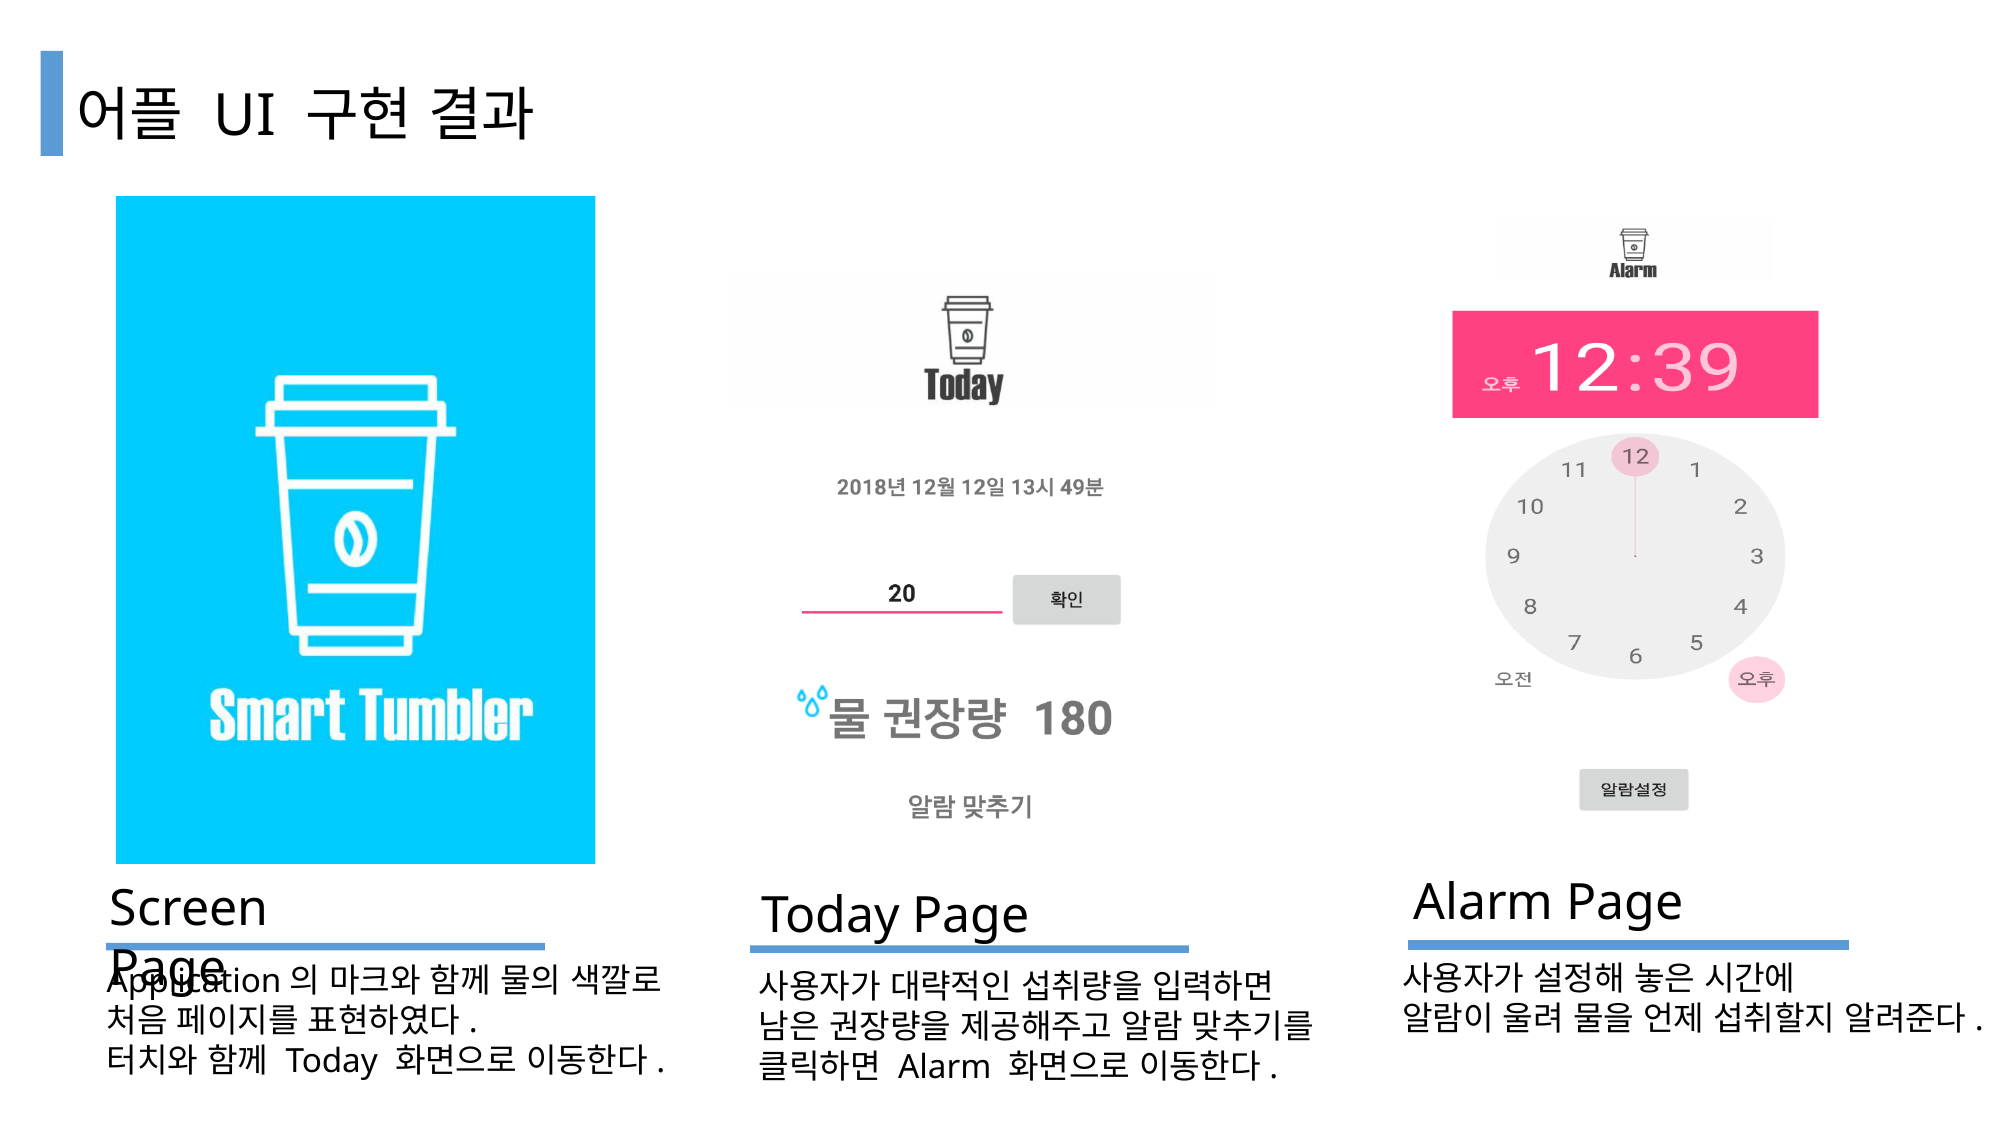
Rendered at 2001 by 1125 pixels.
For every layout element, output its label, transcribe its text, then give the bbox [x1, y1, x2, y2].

text_box Screen Page [95, 868, 406, 1003]
text_box [749, 944, 1190, 954]
picture [209, 687, 347, 741]
text_box 어플 UI 구현 결과 [61, 69, 567, 155]
picture [729, 209, 1211, 875]
text_box Today Page [746, 875, 1057, 950]
picture [384, 687, 536, 741]
picture [1391, 185, 1879, 854]
text_box [40, 50, 64, 157]
picture [358, 688, 382, 741]
text_box Alarm Page [1398, 861, 1710, 937]
text_box [406, 942, 546, 951]
picture [255, 373, 456, 657]
text_box 사용자가 대략적인 섭취량을 입력하면 남은 권장량을 제공해주고 알람 맞추기를 클릭하면 Alarm 화면으로 이동한다. [744, 958, 1339, 1093]
text_box Application의 마크와 함께 물의 색깔로 처음 페이지를 표현하였다. 터치와 함께 Today 화면으로 이동한다. [91, 951, 689, 1087]
text_box 사용자가 설정해 놓은 시간에 알람이 울려 물을 언제 섭취할지 알려준다. [1387, 949, 1999, 1045]
text_box [1408, 940, 1849, 950]
